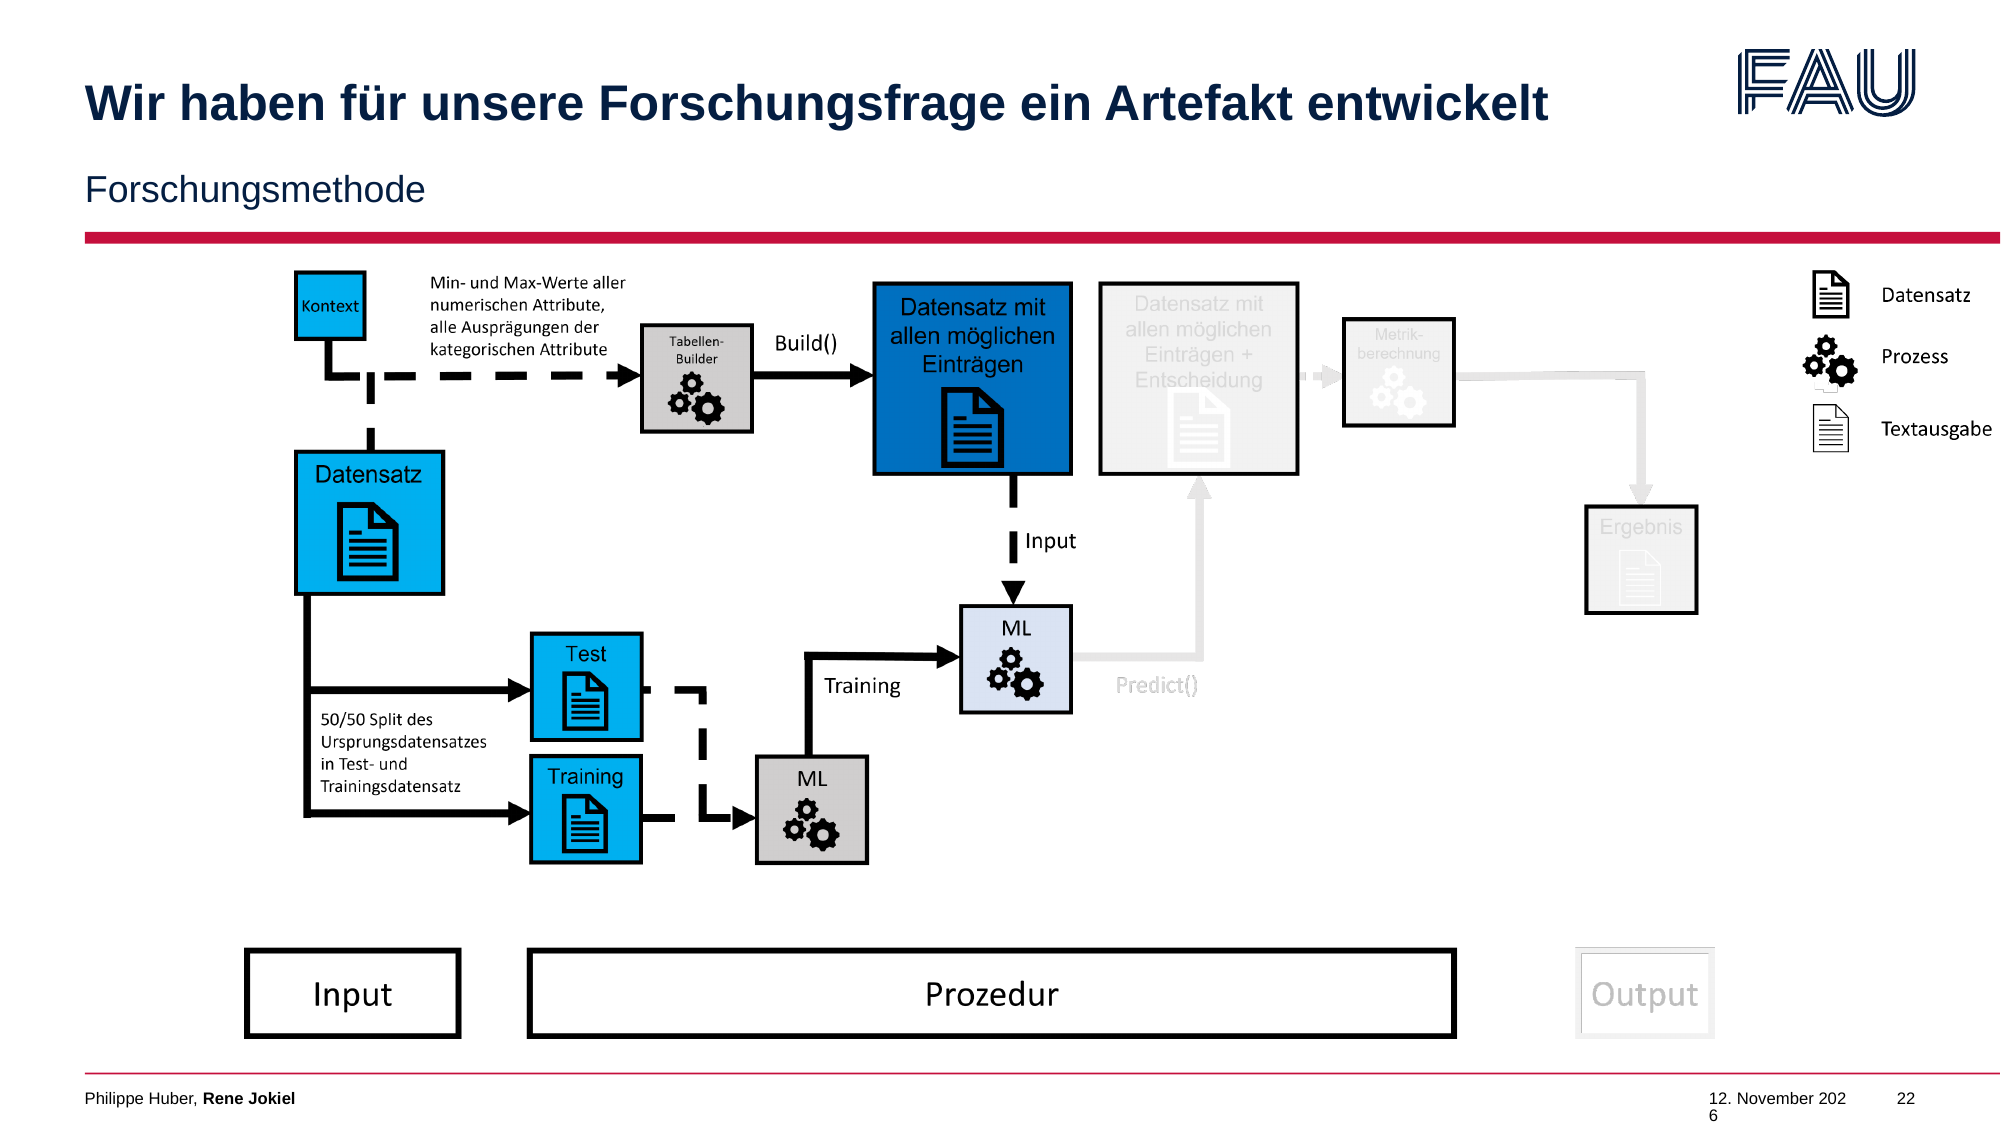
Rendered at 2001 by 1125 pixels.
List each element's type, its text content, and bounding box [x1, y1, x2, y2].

title Wir haben für unsere Forschungsfrage ein Artefakt entwickelt [85, 49, 1656, 159]
picture [1802, 265, 1997, 457]
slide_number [1708, 1088, 1849, 1109]
list Forschungsmethode [85, 161, 1656, 209]
picture [244, 265, 1721, 1039]
footer Philippe Huber, Rene Jokiel [84, 1088, 1656, 1109]
slide_number 22 [1883, 1088, 1916, 1109]
